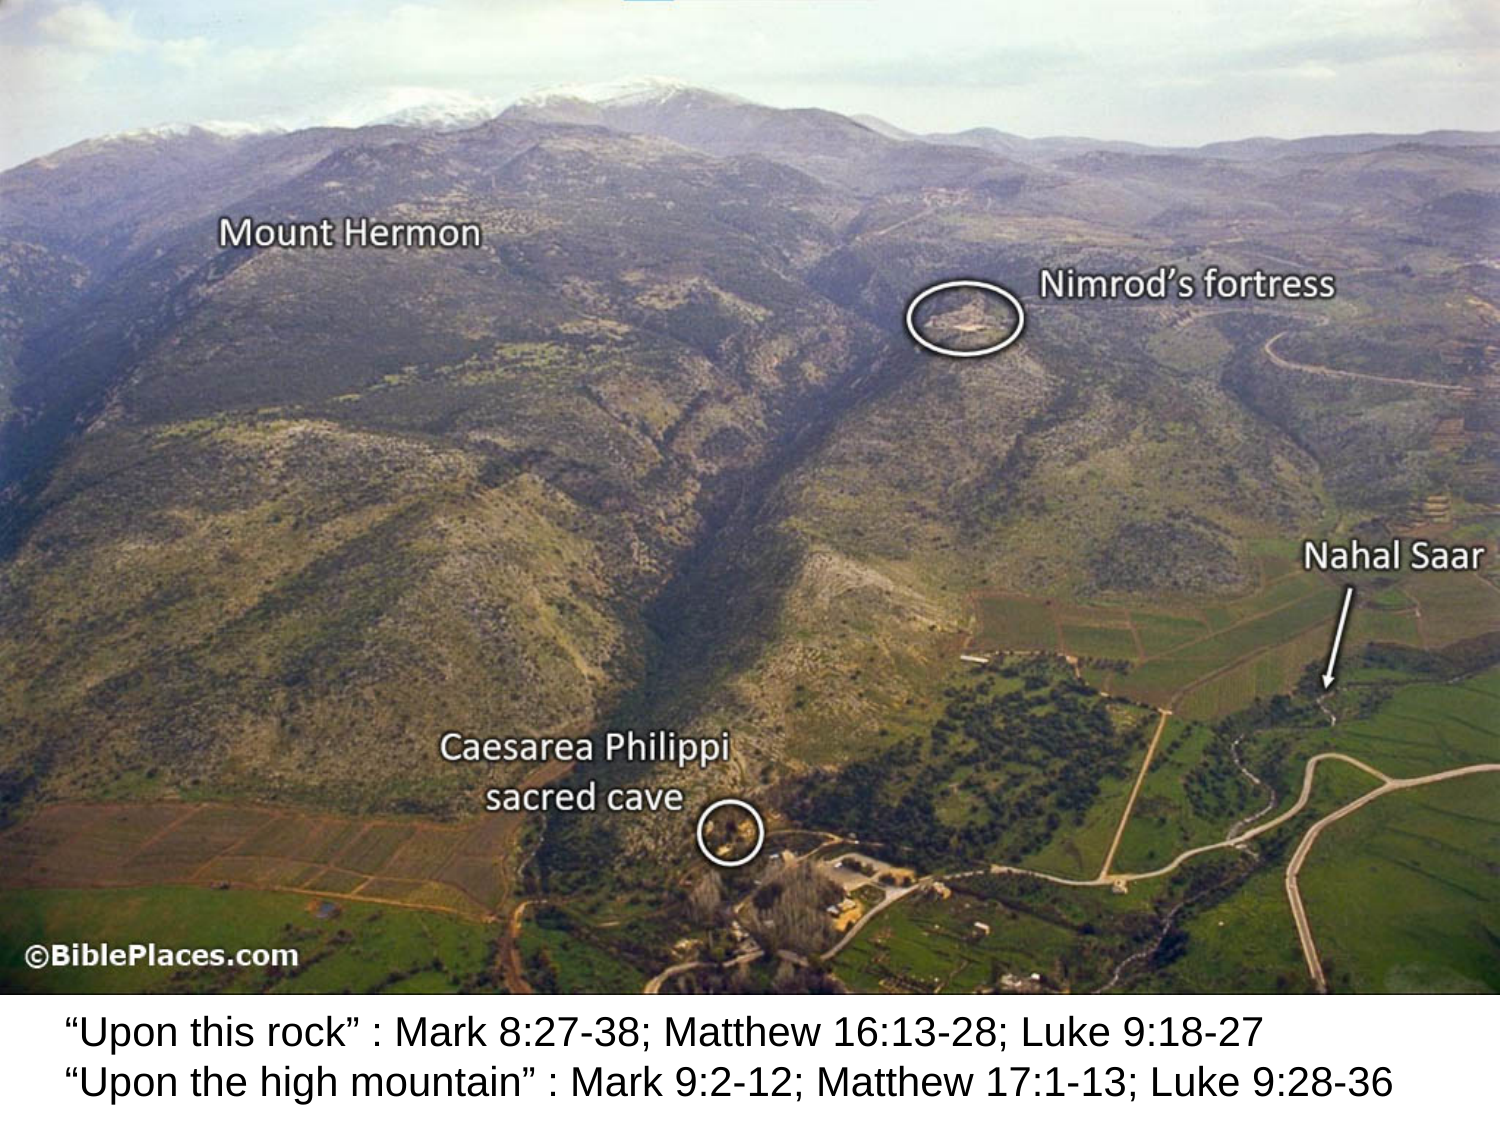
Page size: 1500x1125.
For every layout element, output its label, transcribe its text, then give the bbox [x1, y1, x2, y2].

picture [0, 0, 1500, 995]
text_box “Upon this rock” : Mark 8:27-38; Matthew 16:13-28; Luke 9:18-27 “Upon the high mountain” : Mark 9:2-12; Matthew 17:1-13; Luke 9:28-36 [50, 1003, 1450, 1113]
